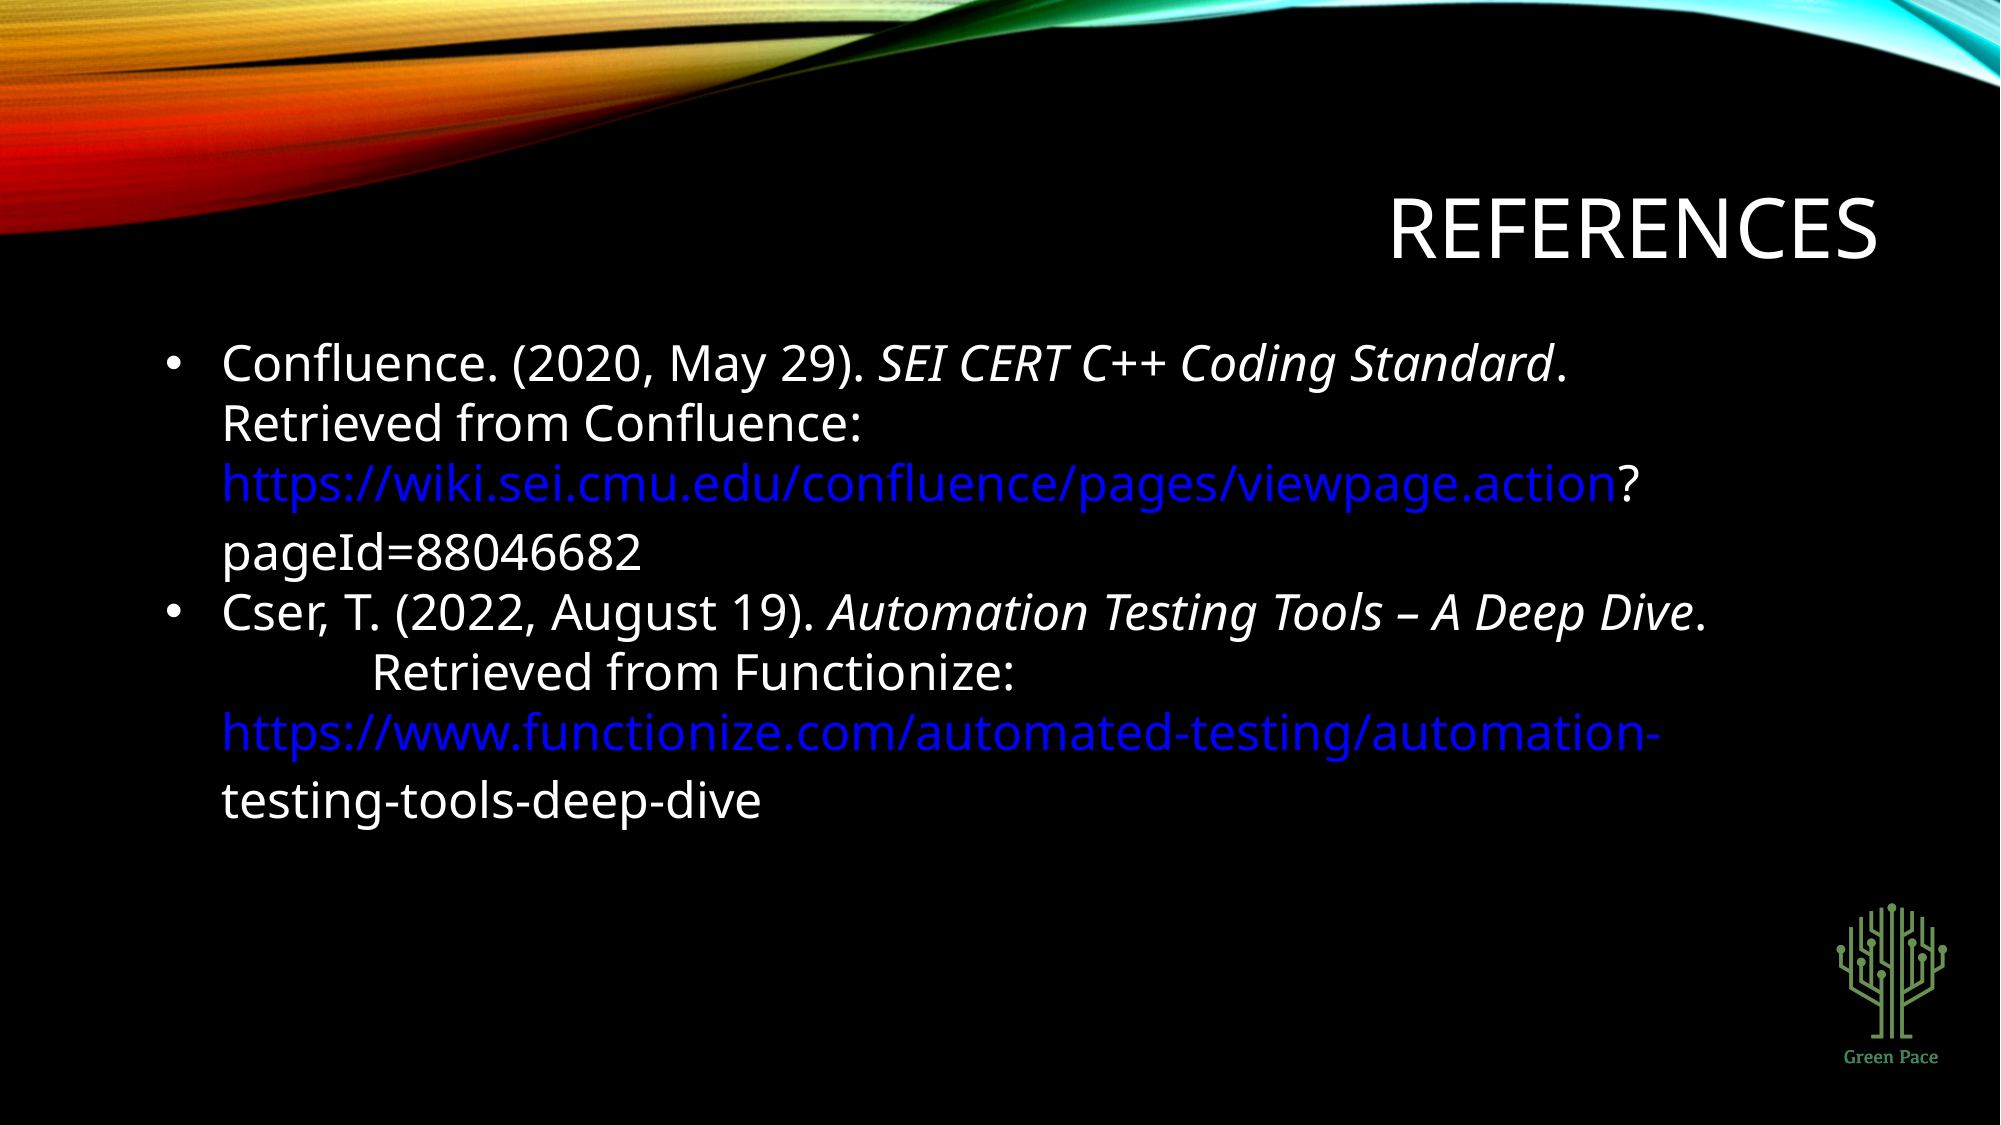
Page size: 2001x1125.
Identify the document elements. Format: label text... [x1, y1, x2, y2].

picture [0, 0, 2000, 237]
title REFERENCES [474, 124, 1888, 338]
picture [1817, 892, 1964, 1082]
list Confluence. (2020, May 29). SEI CERT C++ Coding Standard. Retrieved from Confluence: https://wiki.sei.cmu.edu/confluence/pages/viewpage.action? pageId=88046682 Cser, T. (2022, August 19). Automation Testing Tools – A Deep Dive. Retrieved from Functionize: https://www.functionize.com/automated-testing/automation- testing-tools-deep-dive [149, 283, 1848, 938]
